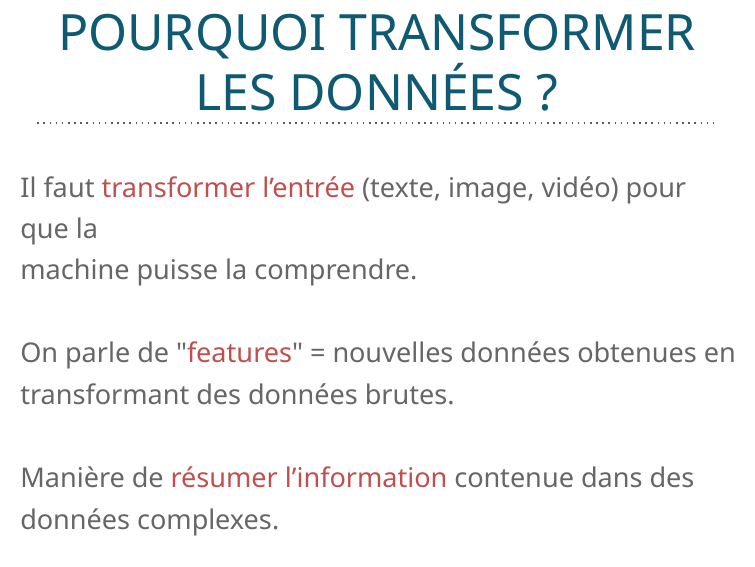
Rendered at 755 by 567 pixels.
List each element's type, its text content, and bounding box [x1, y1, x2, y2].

text_box Il faut transformer l’entrée (texte, image, vidéo) pour que la machine puisse la comprendre. On parle de "features" = nouvelles données obtenues en transformant des données brutes. Manière de résumer l’information contenue dans des données complexes. [20, 161, 738, 552]
title POURQUOI TRANSFORMER LES DONNÉES ? [0, 0, 755, 121]
